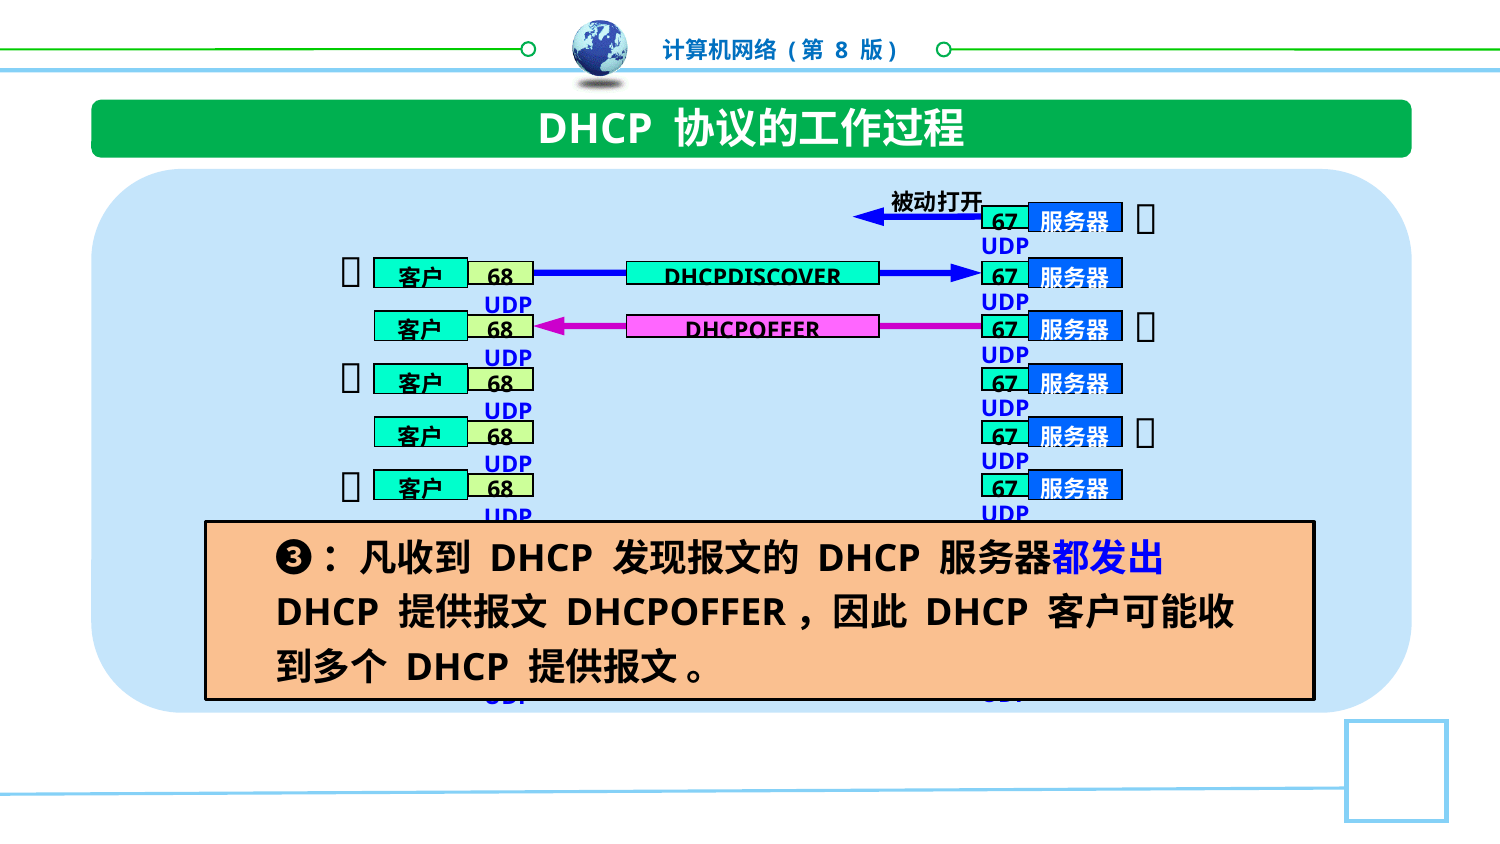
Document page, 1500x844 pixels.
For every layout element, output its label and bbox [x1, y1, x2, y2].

text_box [91, 94, 1412, 159]
text_box [89, 166, 1414, 718]
picture [570, 18, 629, 94]
